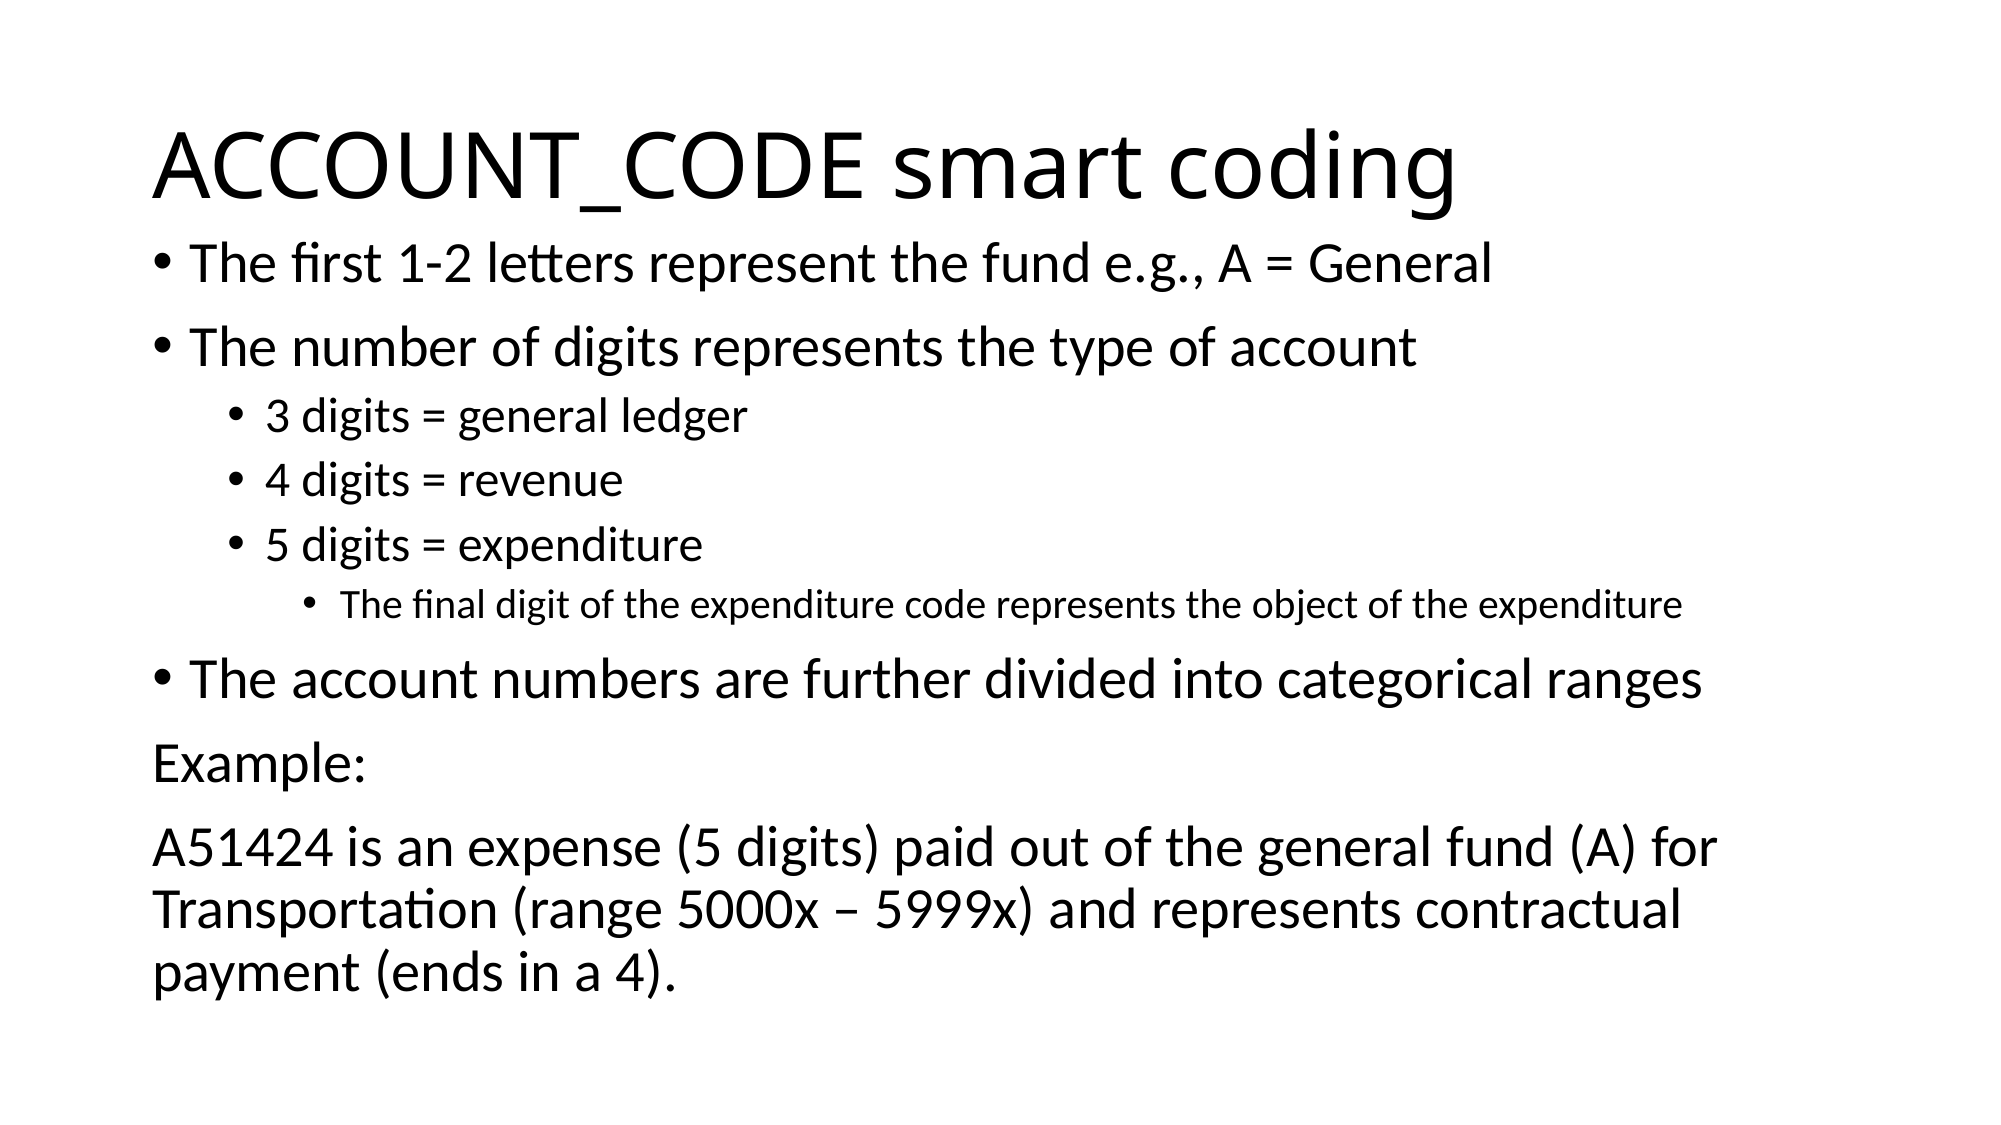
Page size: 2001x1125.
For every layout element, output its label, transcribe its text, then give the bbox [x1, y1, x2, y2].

list The first 1-2 letters represent the fund e.g., A = General The number of digits represents the type of account 3 digits = general ledger 4 digits = revenue 5 digits = expenditure The final digit of the expenditure code represents the object of the expenditure The account numbers are further divided into categorical ranges Example: A51424 is an expense (5 digits) paid out of the general fund (A) for Transportation (range 5000x – 5999x) and represents contractual payment (ends in a 4). [137, 224, 1863, 1040]
title ACCOUNT_CODE smart coding [137, 59, 1863, 224]
